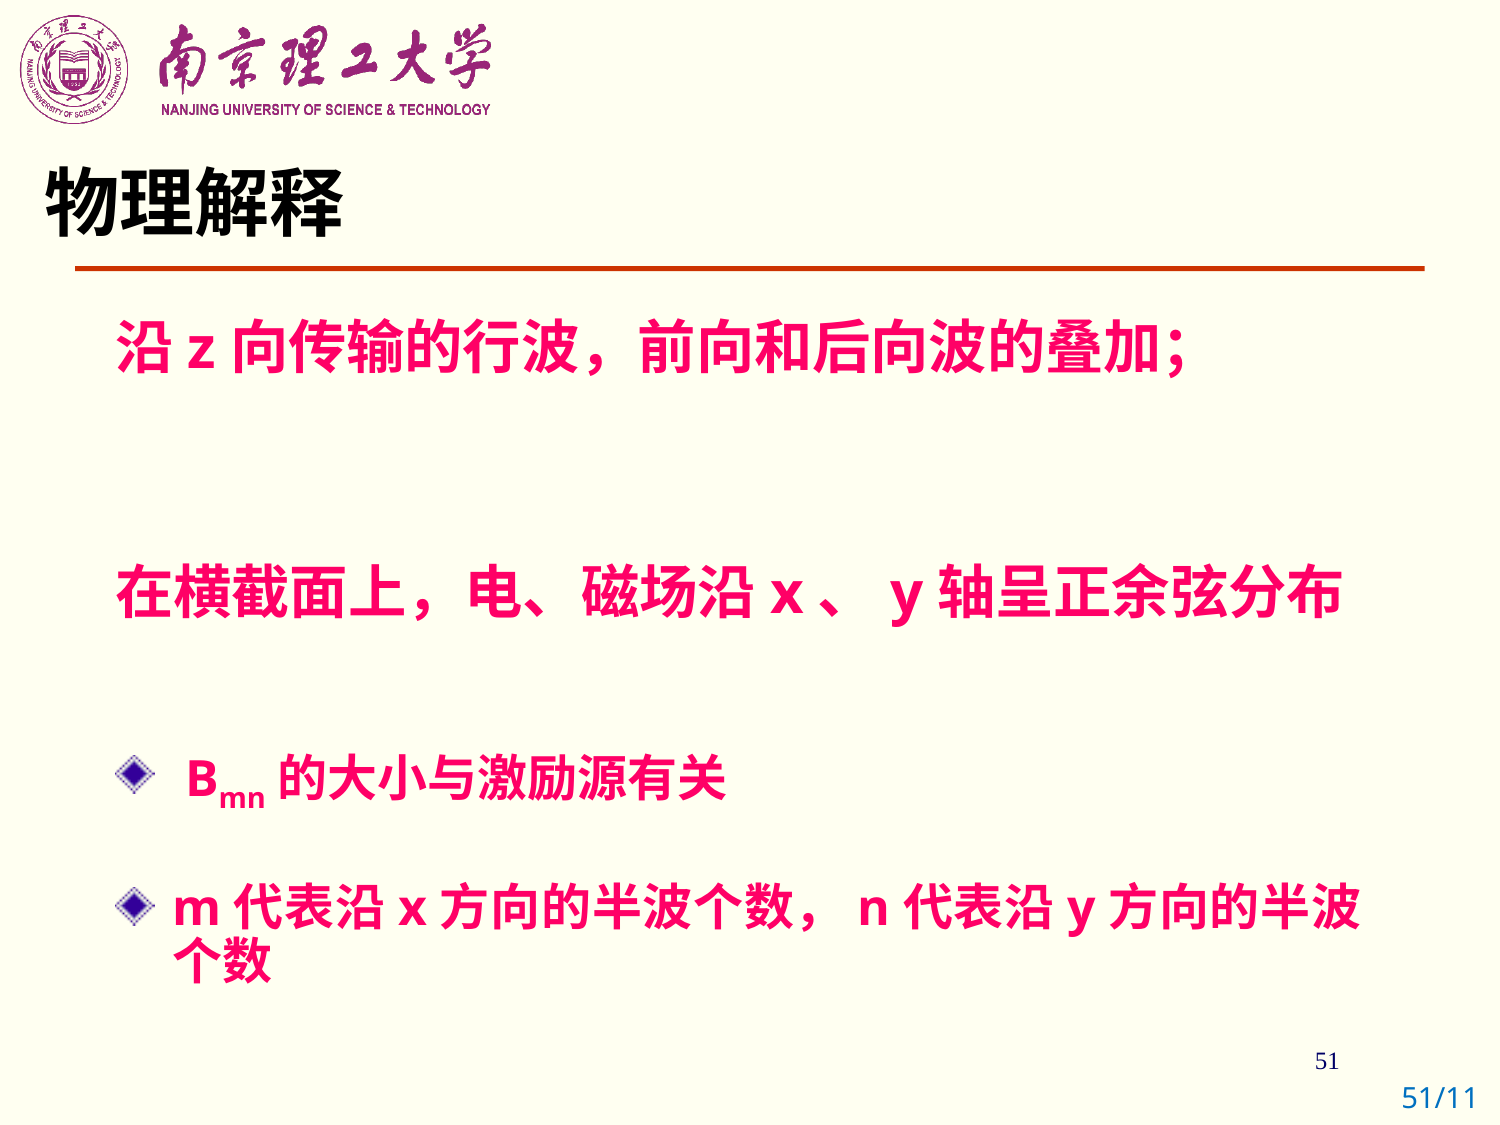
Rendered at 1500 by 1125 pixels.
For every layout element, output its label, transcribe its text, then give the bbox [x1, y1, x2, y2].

slide_number 51/11 [1144, 1069, 1495, 1125]
text_box Bmn的大小与激励源有关 m代表沿x方向的半波个数，n代表沿y方向的半波个数 [100, 739, 1376, 1024]
picture [115, 755, 155, 794]
title 物理解释 [29, 143, 546, 257]
list 沿z向传输的行波，前向和后向波的叠加； 在横截面上，电、磁场沿x、y轴呈正余弦分布 [100, 302, 1376, 739]
picture [17, 15, 491, 126]
picture [115, 887, 155, 926]
